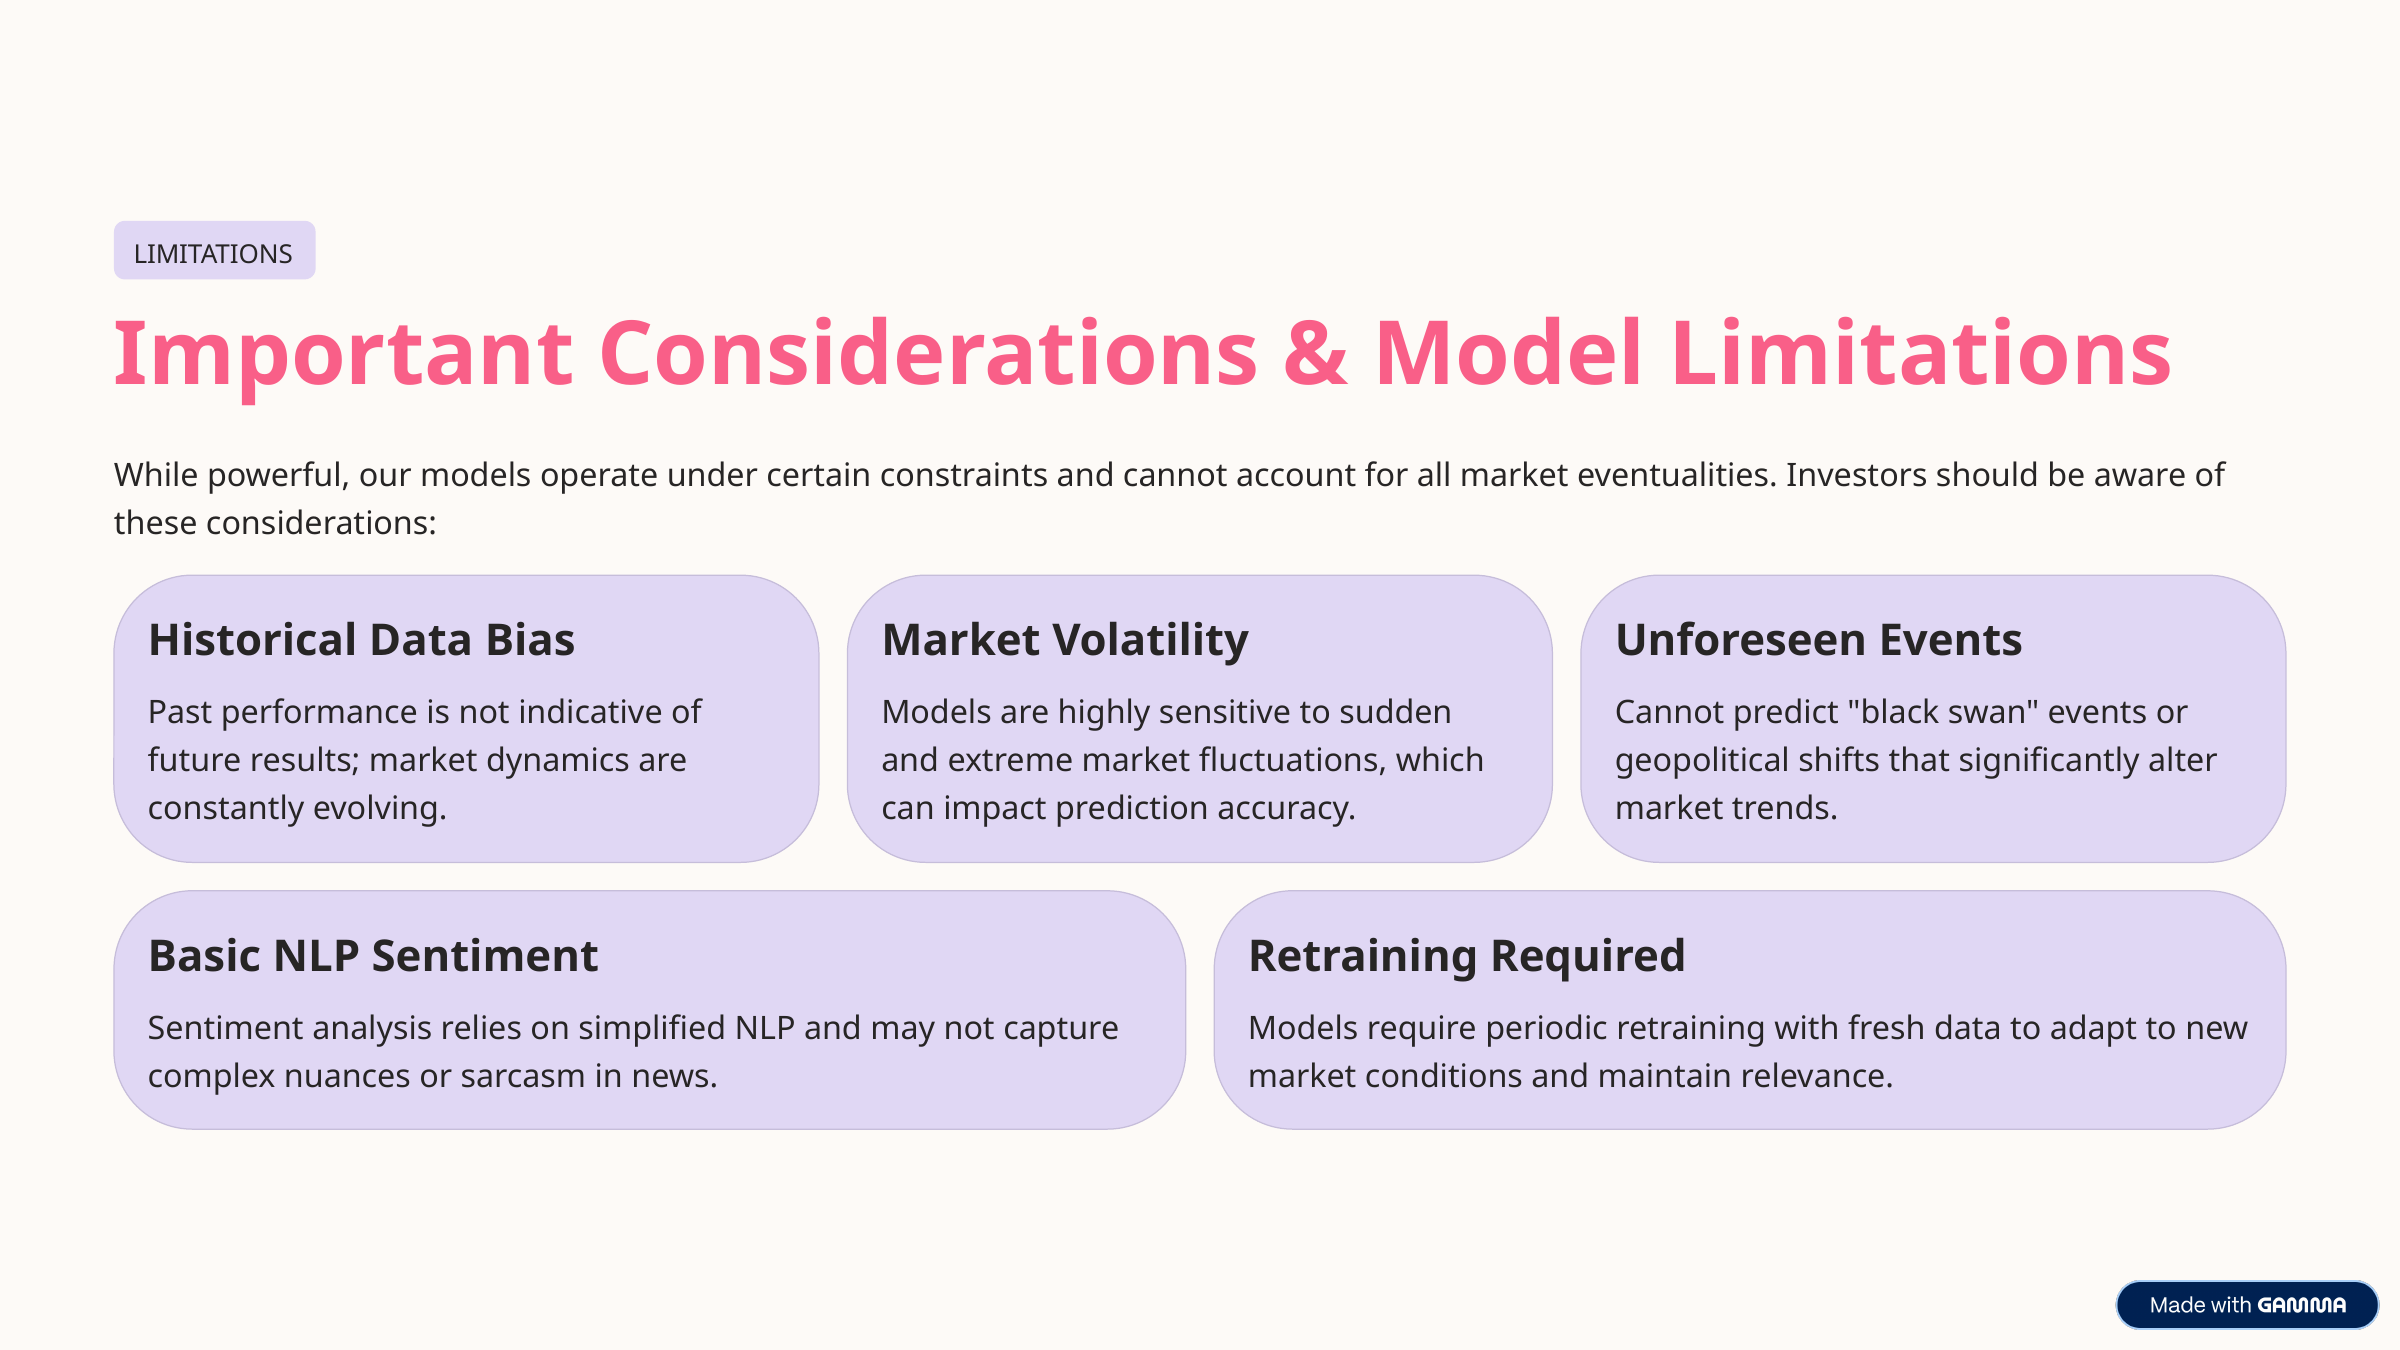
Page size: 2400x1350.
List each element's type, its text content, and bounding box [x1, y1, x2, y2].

text_box [113, 575, 819, 863]
text_box Retraining Required [1248, 924, 1696, 981]
text_box [1214, 890, 2287, 1130]
text_box LIMITATIONS [133, 230, 297, 270]
text_box Market Volatility [881, 608, 1329, 665]
text_box Sentiment analysis relies on simplified NLP and may not capture complex nuances or sarcasm in news. [147, 997, 1152, 1096]
text_box Unforeseen Events [1614, 608, 2063, 665]
text_box Past performance is not indicative of future results; market dynamics are constantly evolving. [147, 681, 786, 829]
text_box While powerful, our models operate under certain constraints and cannot account for all market eventualities. Investors should be aware of these considerations: [113, 445, 2286, 544]
text_box [113, 220, 316, 280]
text_box [113, 890, 1186, 1130]
text_box [1580, 575, 2286, 863]
text_box [847, 575, 1553, 863]
text_box Models require periodic retraining with fresh data to adapt to new market conditions and maintain relevance. [1248, 997, 2253, 1096]
text_box Cannot predict "black swan" events or geopolitical shifts that significantly alter market trends. [1614, 681, 2253, 829]
text_box Basic NLP Sentiment [147, 924, 596, 981]
text_box Models are highly sensitive to sudden and extreme market fluctuations, which can impact prediction accuracy. [881, 681, 1519, 829]
text_box Important Considerations & Model Limitations [113, 290, 2056, 403]
picture [2106, 1271, 2389, 1339]
text_box Historical Data Bias [147, 608, 596, 665]
